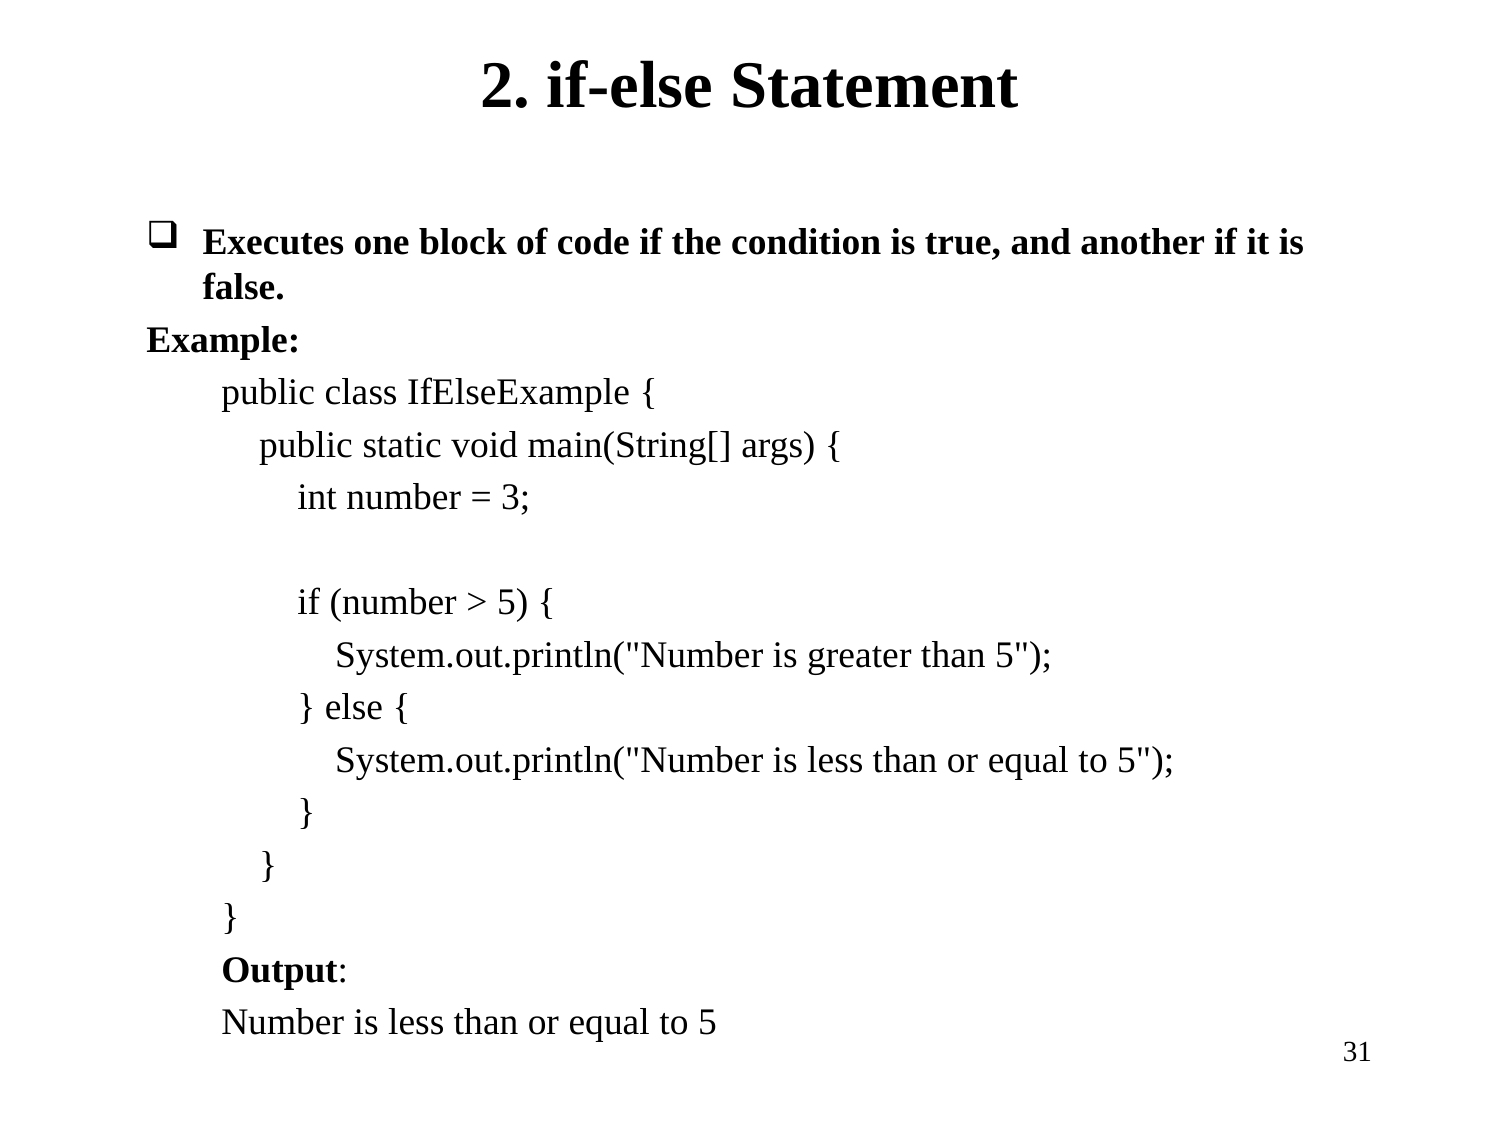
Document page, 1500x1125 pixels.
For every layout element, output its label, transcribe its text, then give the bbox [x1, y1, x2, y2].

list Executes one block of code if the condition is true, and another if it is false. Example: public class IfElseExample { public static void main(String[] args) { int number = 3; if (number > 5) { System.out.println("Number is greater than 5"); } else { System.out.println("Number is less than or equal to 5"); } } } Output: Number is less than or equal to 5 [112, 209, 1388, 1104]
title 2. if-else Statement [112, 42, 1388, 209]
slide_number 31 [1074, 1025, 1388, 1100]
